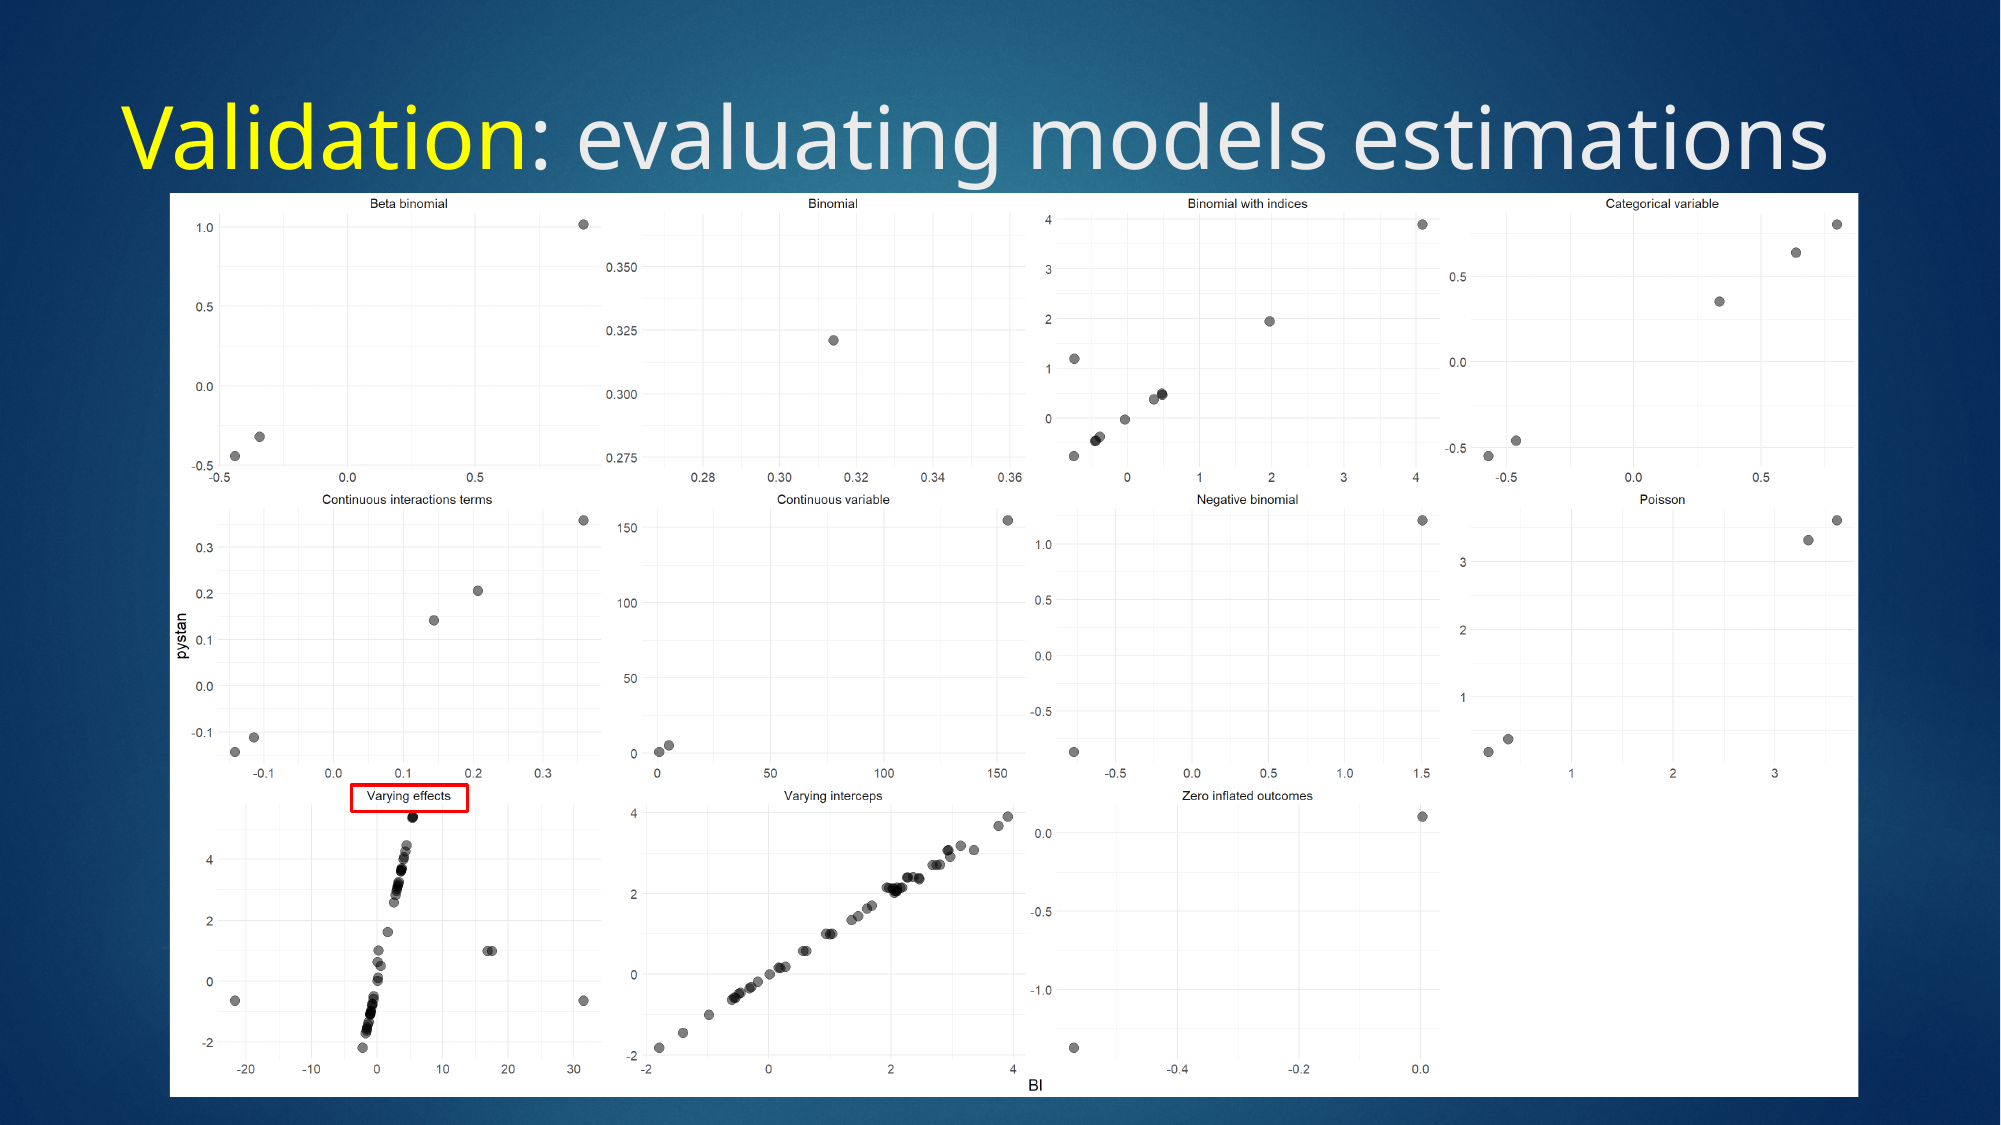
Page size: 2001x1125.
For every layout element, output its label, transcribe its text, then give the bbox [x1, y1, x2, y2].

picture [169, 193, 1859, 1097]
title Validation: evaluating models estimations [106, 74, 1908, 304]
